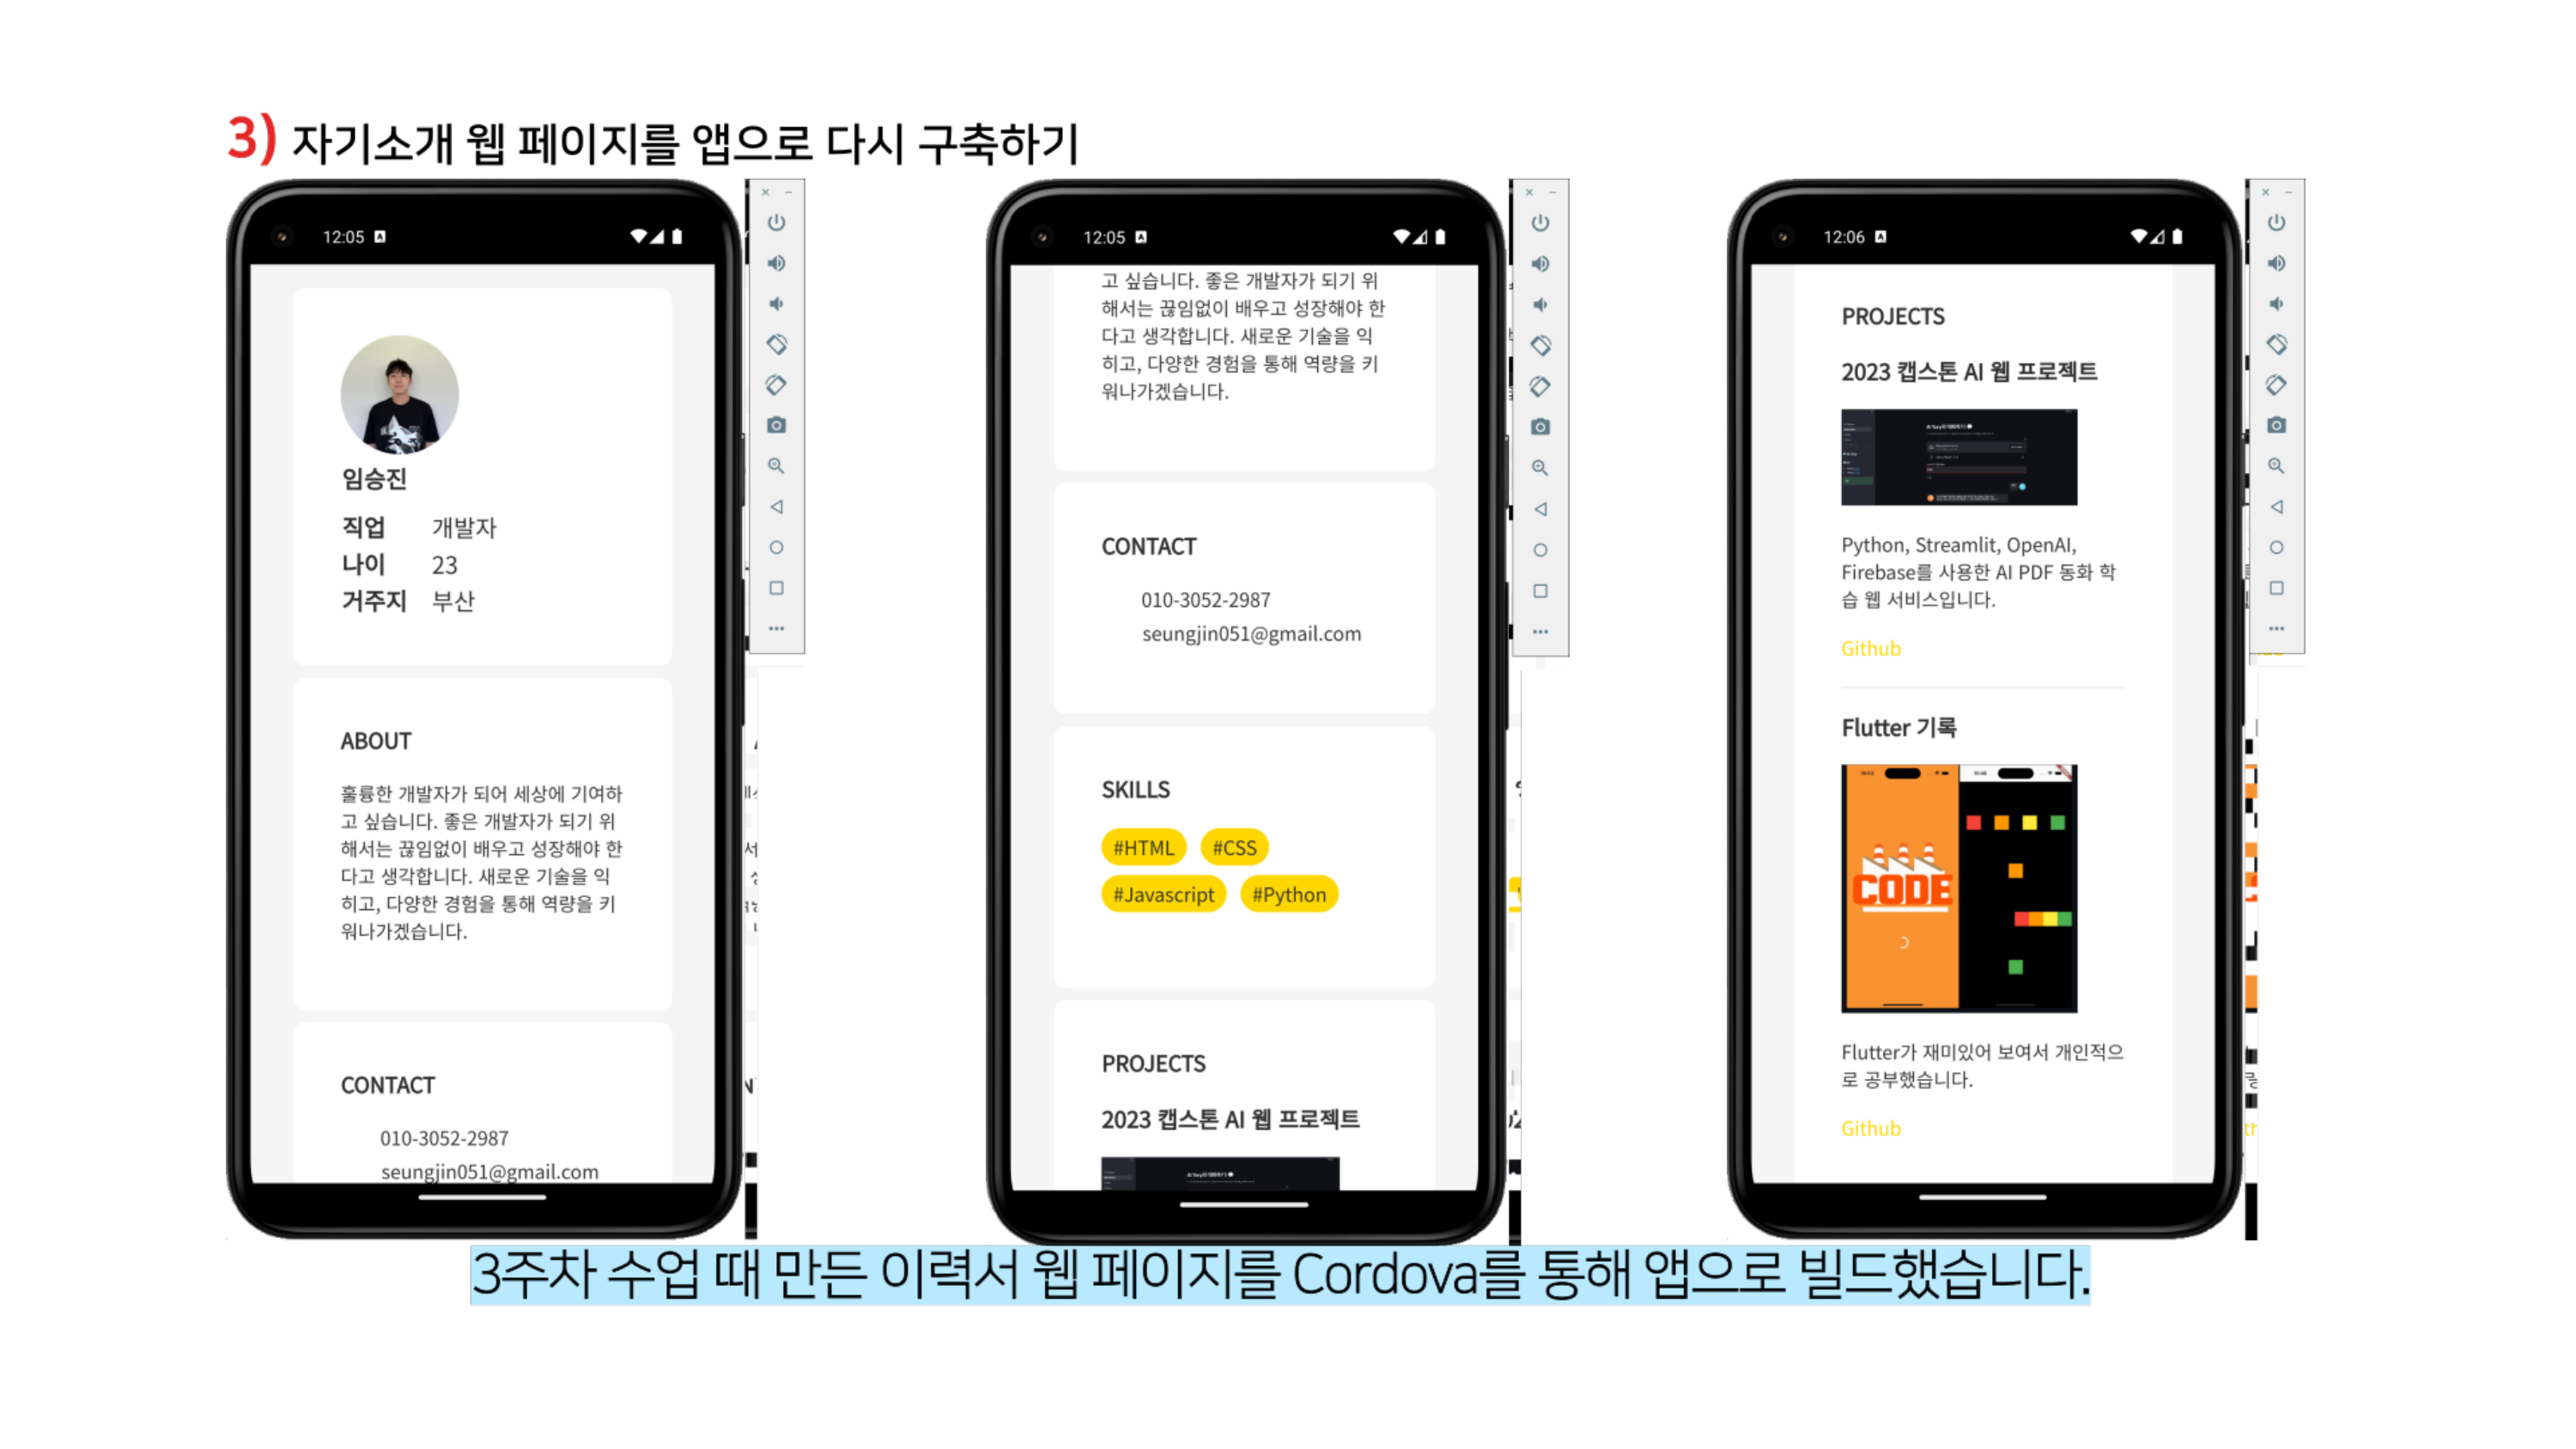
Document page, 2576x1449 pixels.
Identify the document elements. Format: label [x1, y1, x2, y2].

picture [207, 73, 1121, 228]
text_box [1727, 179, 2306, 1240]
picture [450, 1216, 2151, 1361]
text_box [986, 179, 1570, 1215]
text_box [226, 224, 805, 1240]
